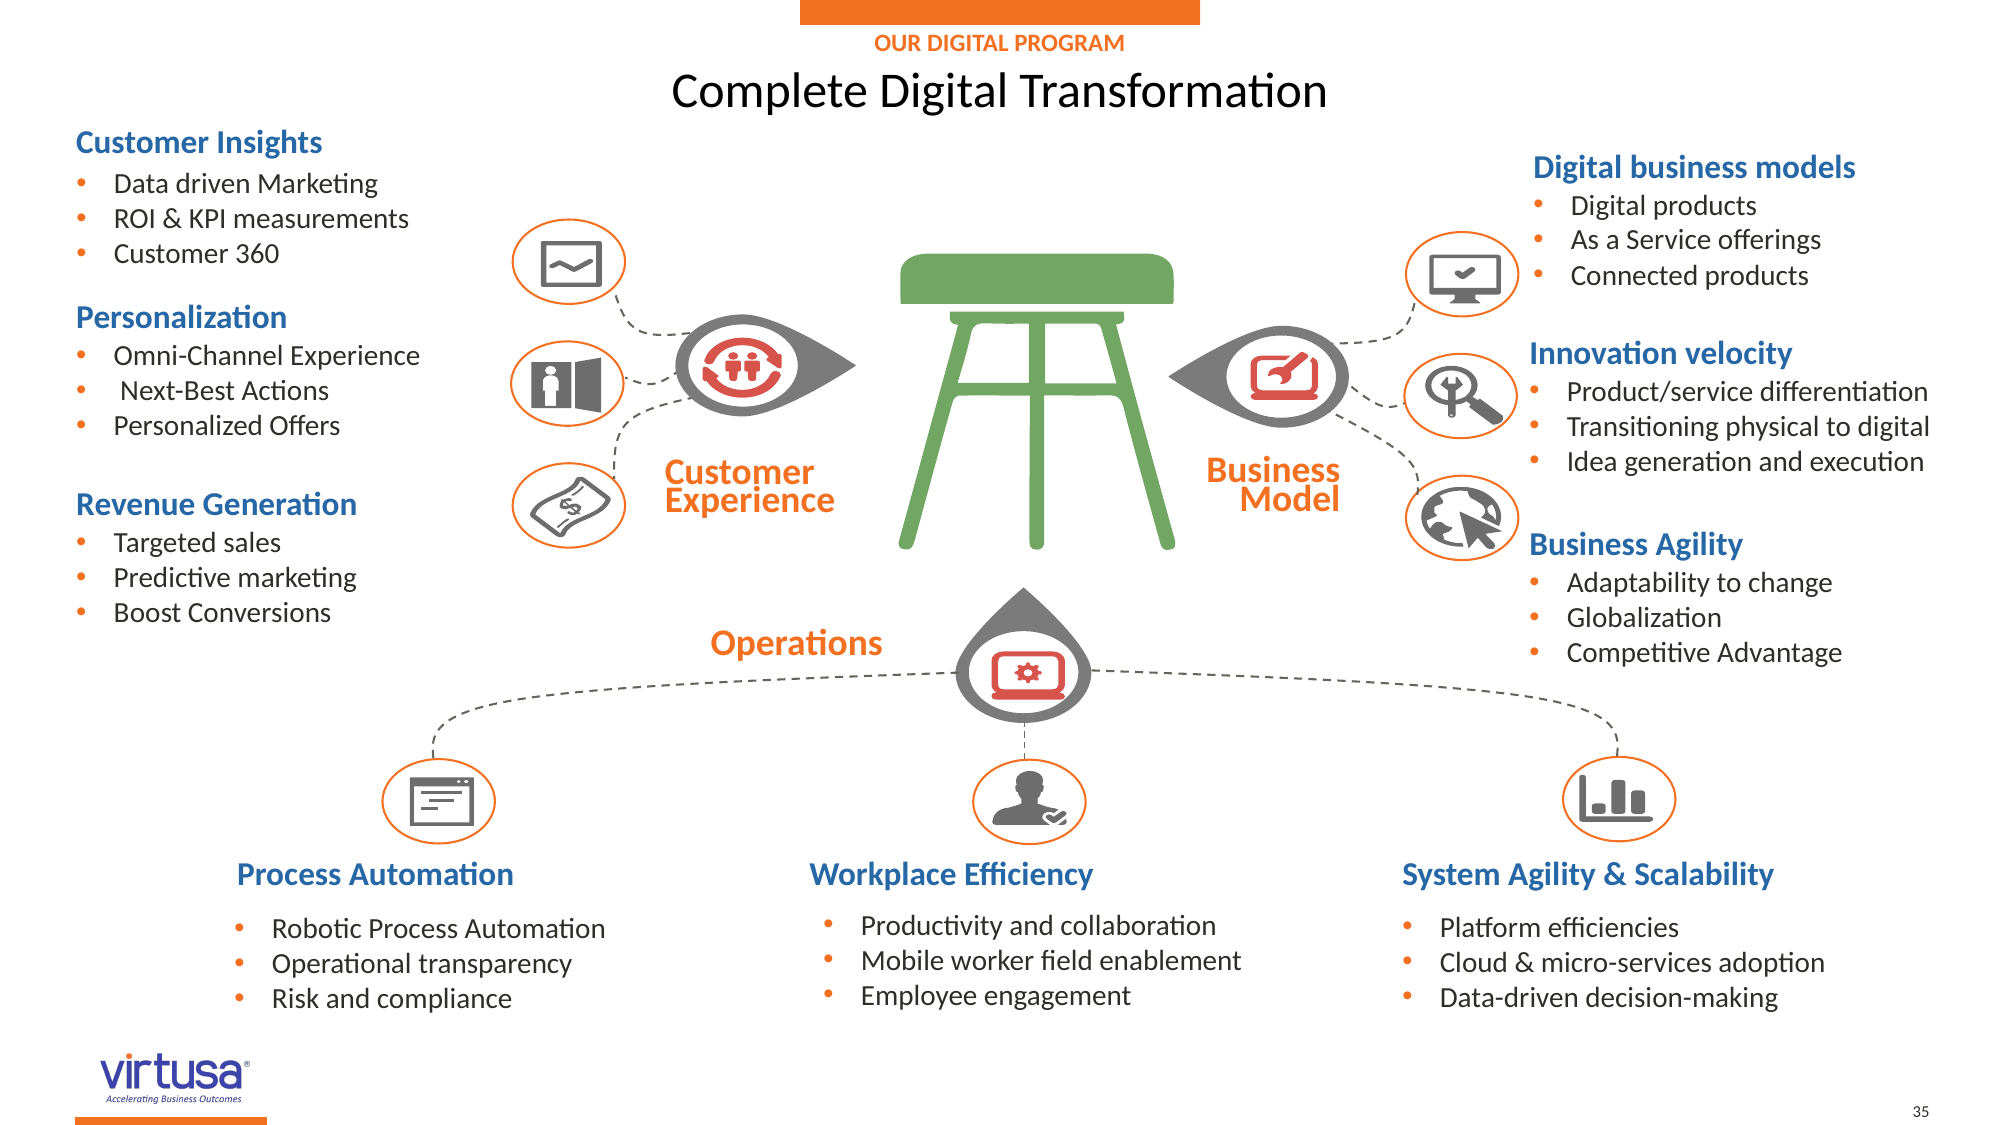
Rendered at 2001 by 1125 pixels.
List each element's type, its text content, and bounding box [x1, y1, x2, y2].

text_box [614, 290, 697, 338]
text_box Digital business models [1518, 137, 1995, 178]
text_box Customer Insights [61, 112, 482, 157]
picture [1424, 364, 1504, 425]
text_box [430, 670, 950, 760]
text_box Innovation velocity [1514, 323, 1991, 364]
text_box [1402, 351, 1500, 428]
text_box [1434, 313, 1491, 319]
text_box Targeted sales Predictive marketing Boost Conversions [61, 516, 482, 637]
text_box [510, 461, 612, 534]
text_box Adaptability to change Globalization Competitive Advantage [1514, 556, 1991, 676]
text_box Operations [710, 634, 950, 663]
text_box Process Automation [222, 845, 637, 900]
text_box Digital products As a Service offerings Connected products [1518, 178, 1995, 299]
text_box Robotic Process Automation Operational transparency Risk and compliance [219, 902, 773, 1022]
picture [991, 770, 1068, 826]
picture [1579, 774, 1654, 822]
text_box [1507, 369, 1519, 422]
text_box Platform efficiencies Cloud & micro-services adoption Data-driven decision-making [1387, 900, 2000, 1021]
text_box [971, 757, 1088, 847]
picture [1420, 486, 1504, 550]
list Our digital program [50, 12, 1950, 63]
text_box Product/service differentiation Transitioning physical to digital Idea generation and execution [1514, 364, 1991, 485]
text_box Omni-Channel Experience Next-Best Actions Personalized Offers [61, 329, 537, 449]
title Complete Digital Transformation [50, 63, 1950, 150]
text_box [612, 396, 693, 479]
text_box Productivity and collaboration Mobile worker field enablement Employee engagement [808, 898, 1394, 1019]
picture [540, 240, 603, 288]
picture [529, 476, 612, 538]
text_box [1348, 381, 1406, 410]
picture [955, 587, 1092, 724]
text_box [508, 339, 626, 419]
text_box Business Model [1180, 462, 1341, 519]
picture [409, 777, 475, 827]
text_box [1428, 433, 1493, 441]
picture [1207, 286, 1319, 468]
text_box [1403, 492, 1415, 544]
text_box [624, 370, 676, 387]
picture [531, 357, 602, 413]
picture [897, 253, 1176, 551]
picture [1429, 254, 1501, 304]
text_box [1097, 668, 1620, 758]
text_box [1437, 558, 1487, 563]
text_box [1560, 754, 1678, 844]
text_box [615, 479, 628, 532]
text_box [1403, 229, 1521, 308]
text_box [1505, 487, 1521, 546]
text_box [1330, 300, 1416, 346]
picture [99, 1052, 251, 1105]
text_box [1329, 410, 1421, 493]
text_box [1423, 473, 1503, 486]
text_box System Agility & Scalability [1387, 845, 2000, 900]
text_box Business Agility [1514, 514, 1991, 556]
text_box Data driven Marketing ROI & KPI measurements Customer 360 [61, 157, 533, 278]
text_box Customer Experience [664, 463, 892, 520]
text_box [510, 217, 628, 306]
text_box [538, 421, 599, 428]
text_box [380, 757, 498, 846]
text_box Personalization [61, 287, 482, 329]
text_box Workplace Efficiency [794, 845, 1268, 900]
picture [702, 274, 817, 456]
text_box Revenue Generation [61, 474, 482, 516]
